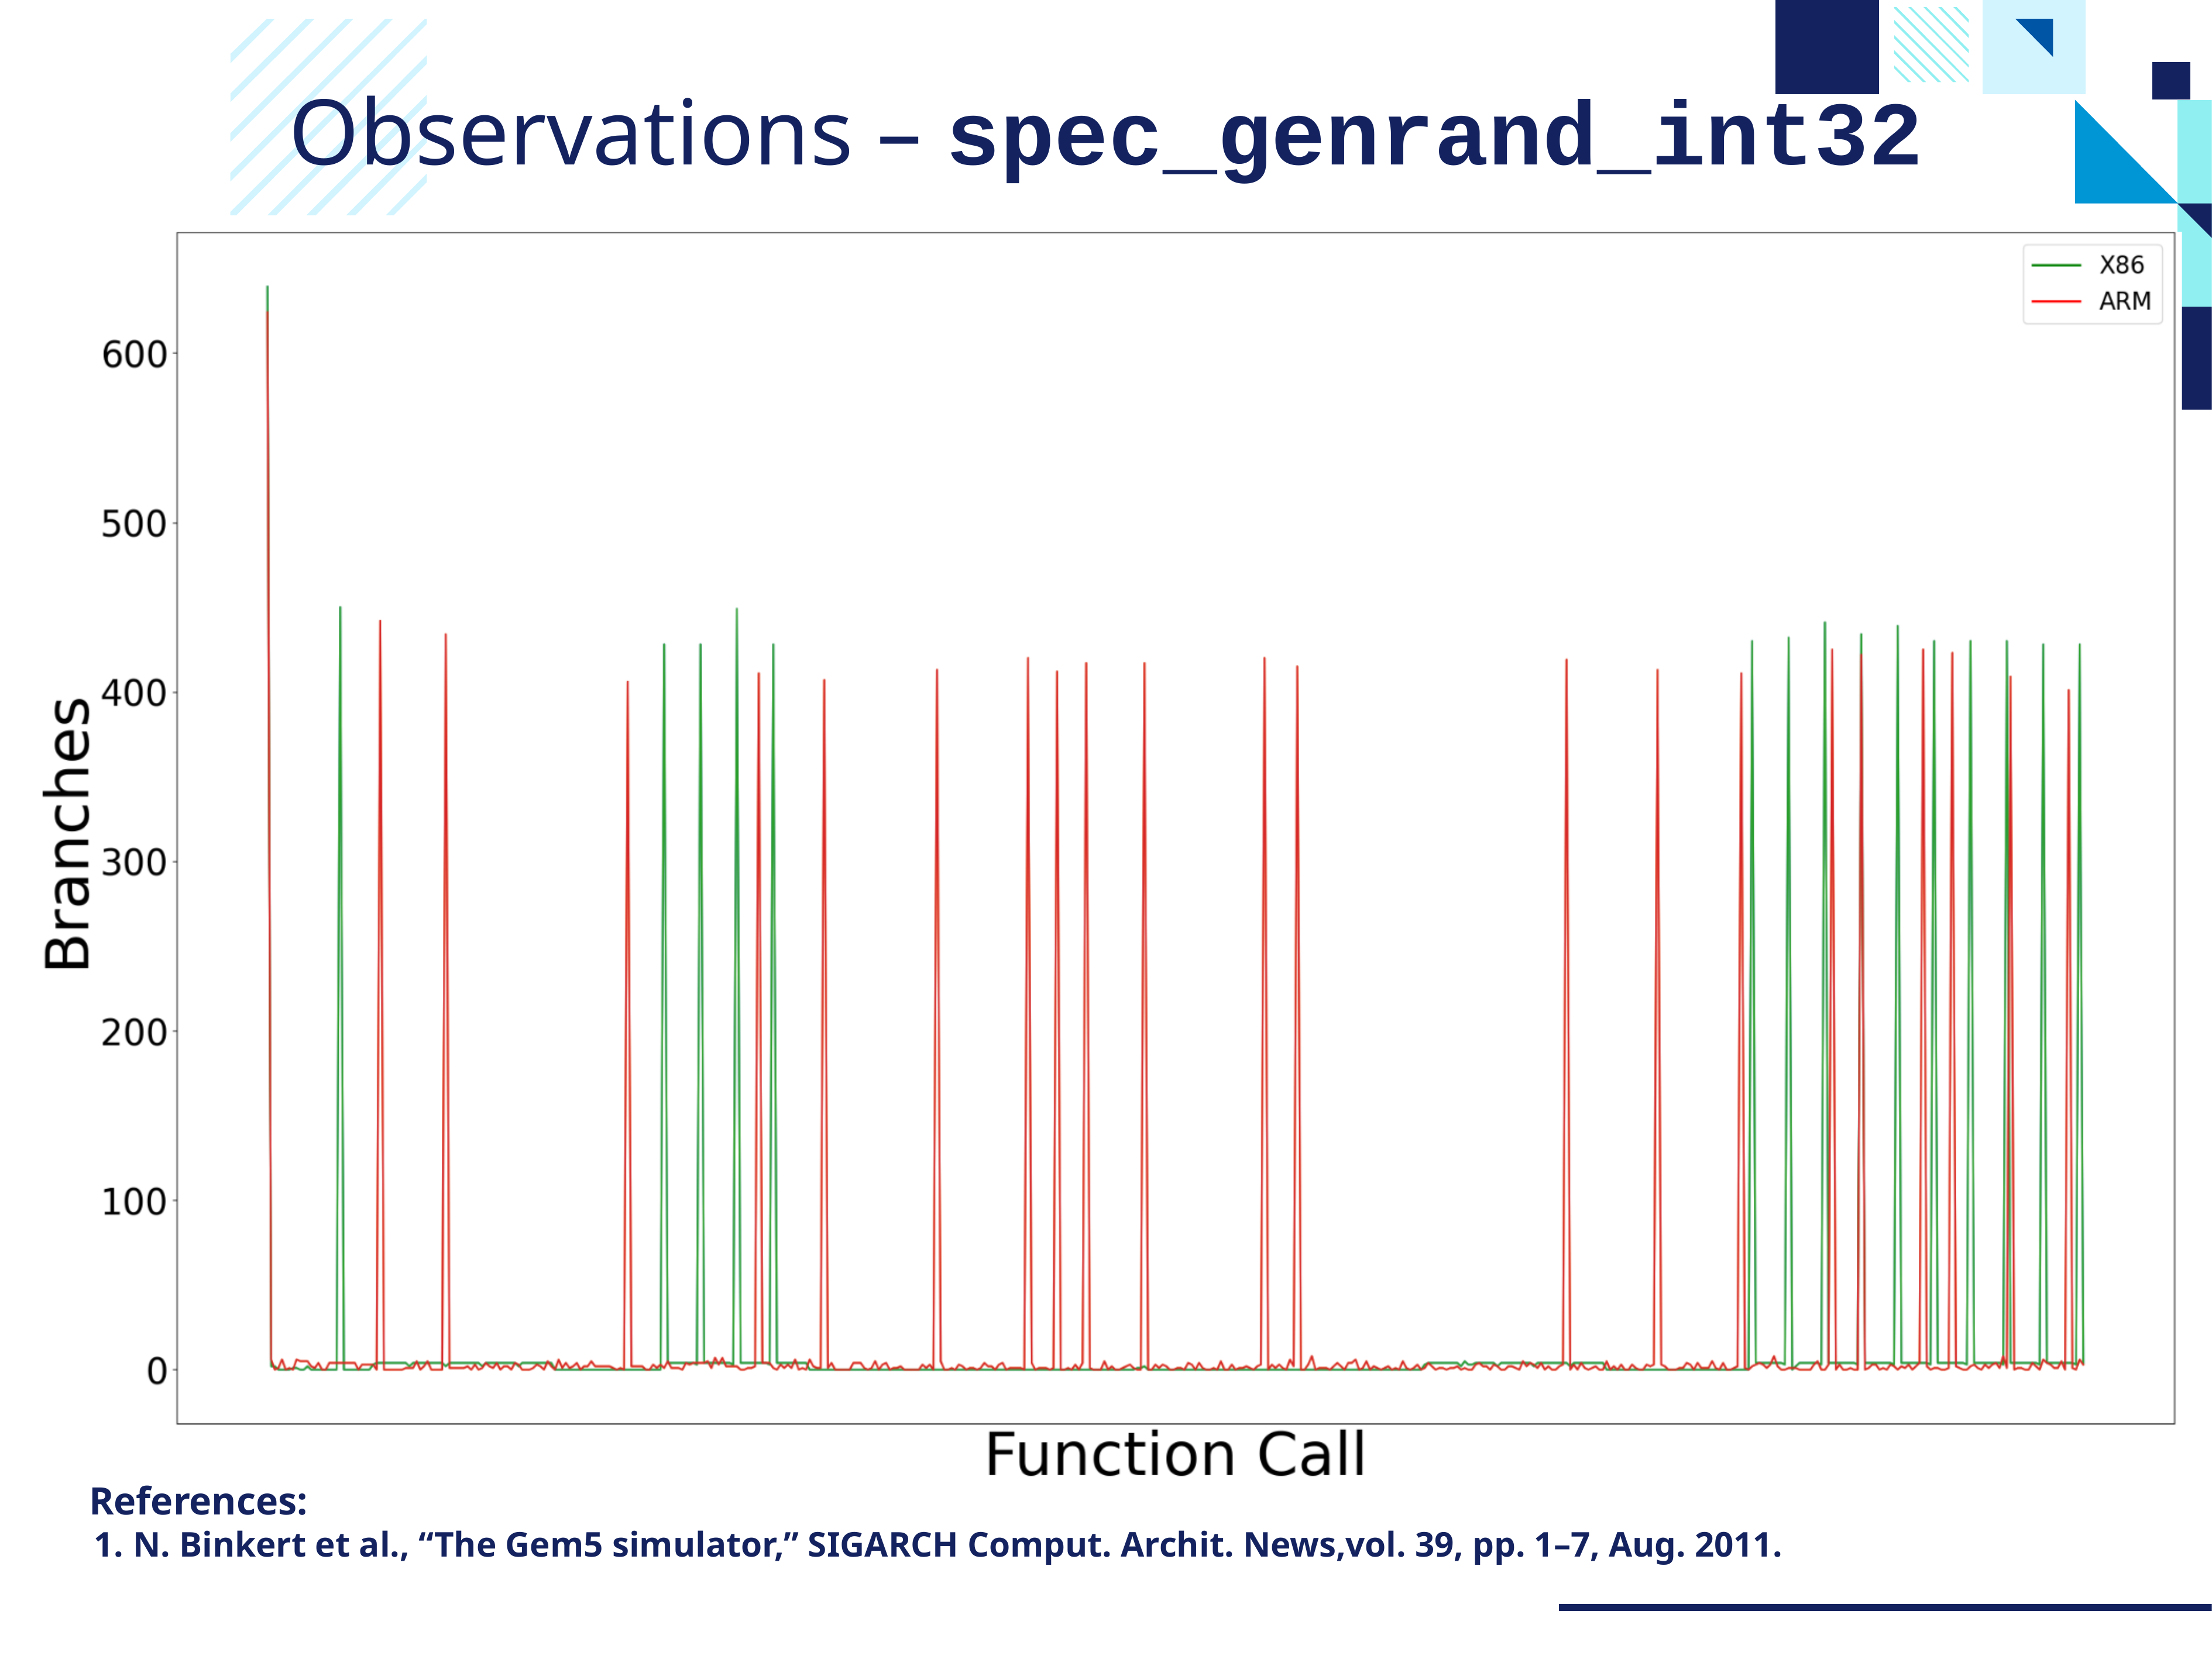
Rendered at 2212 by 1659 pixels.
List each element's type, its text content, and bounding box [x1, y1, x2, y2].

text_box References: N. Binkert et al., “The Gem5 simulator,” SIGARCH Comput. Archit. News,vol. 39, pp. 1–7, Aug. 2011. [80, 1468, 2204, 1572]
picture [29, 232, 2182, 1488]
title Observations – spec_genrand_int32 [44, 19, 2168, 229]
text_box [230, 18, 427, 216]
